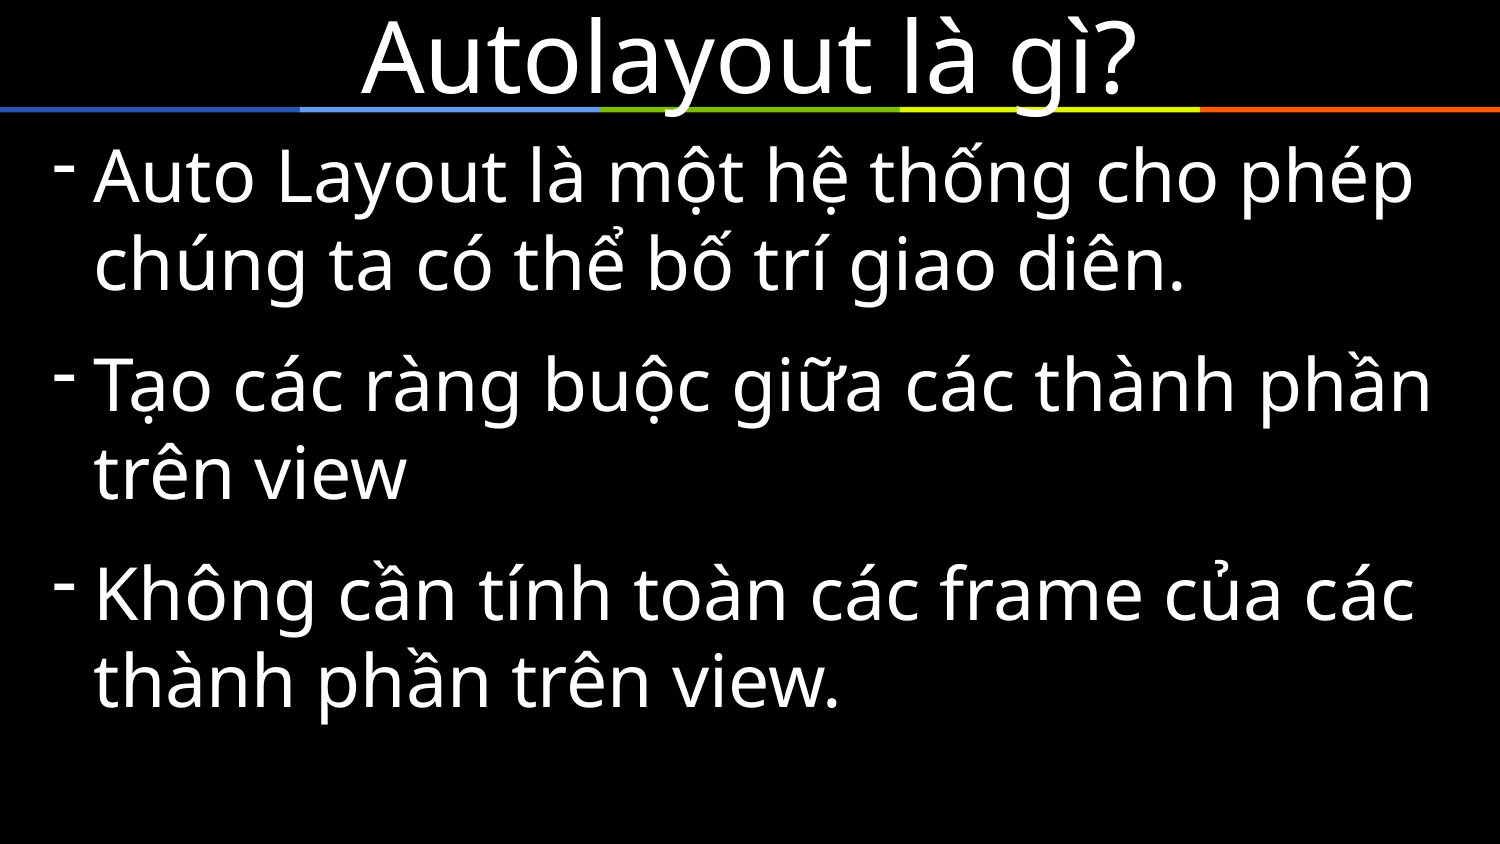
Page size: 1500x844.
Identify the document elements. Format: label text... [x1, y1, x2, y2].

title Autolayout là gì? [37, 9, 1463, 98]
list Auto Layout là một hệ thống cho phép chúng ta có thể bố trí giao diên. Tạo các ràng buộc giữa các thành phần trên view Không cần tính toàn các frame của các thành phần trên view. [37, 121, 1463, 799]
